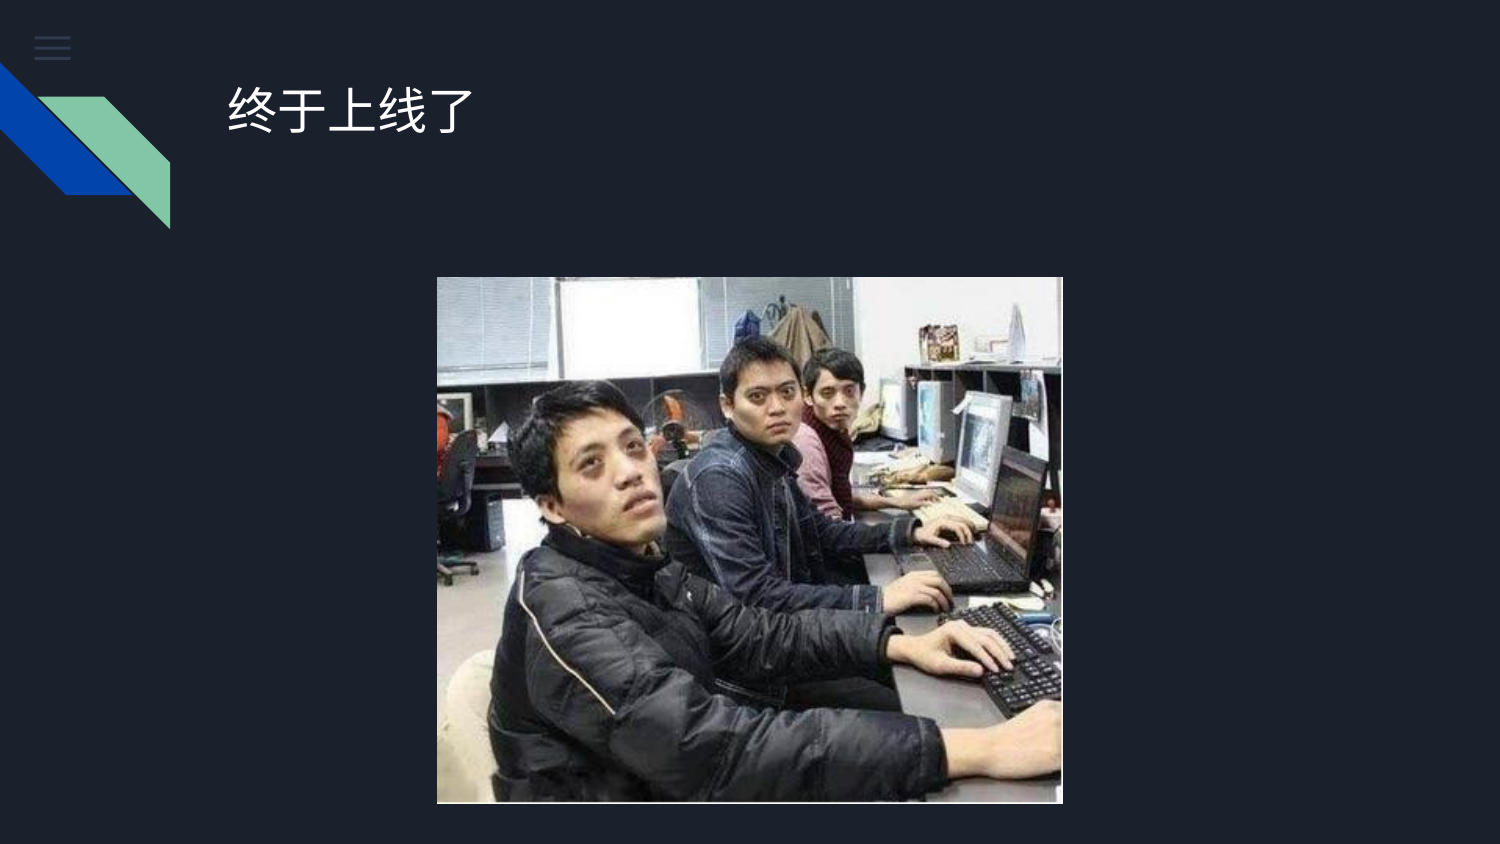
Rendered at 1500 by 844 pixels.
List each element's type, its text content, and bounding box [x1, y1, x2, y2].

title 终于上线了 [212, 64, 1368, 215]
picture [437, 276, 1063, 804]
